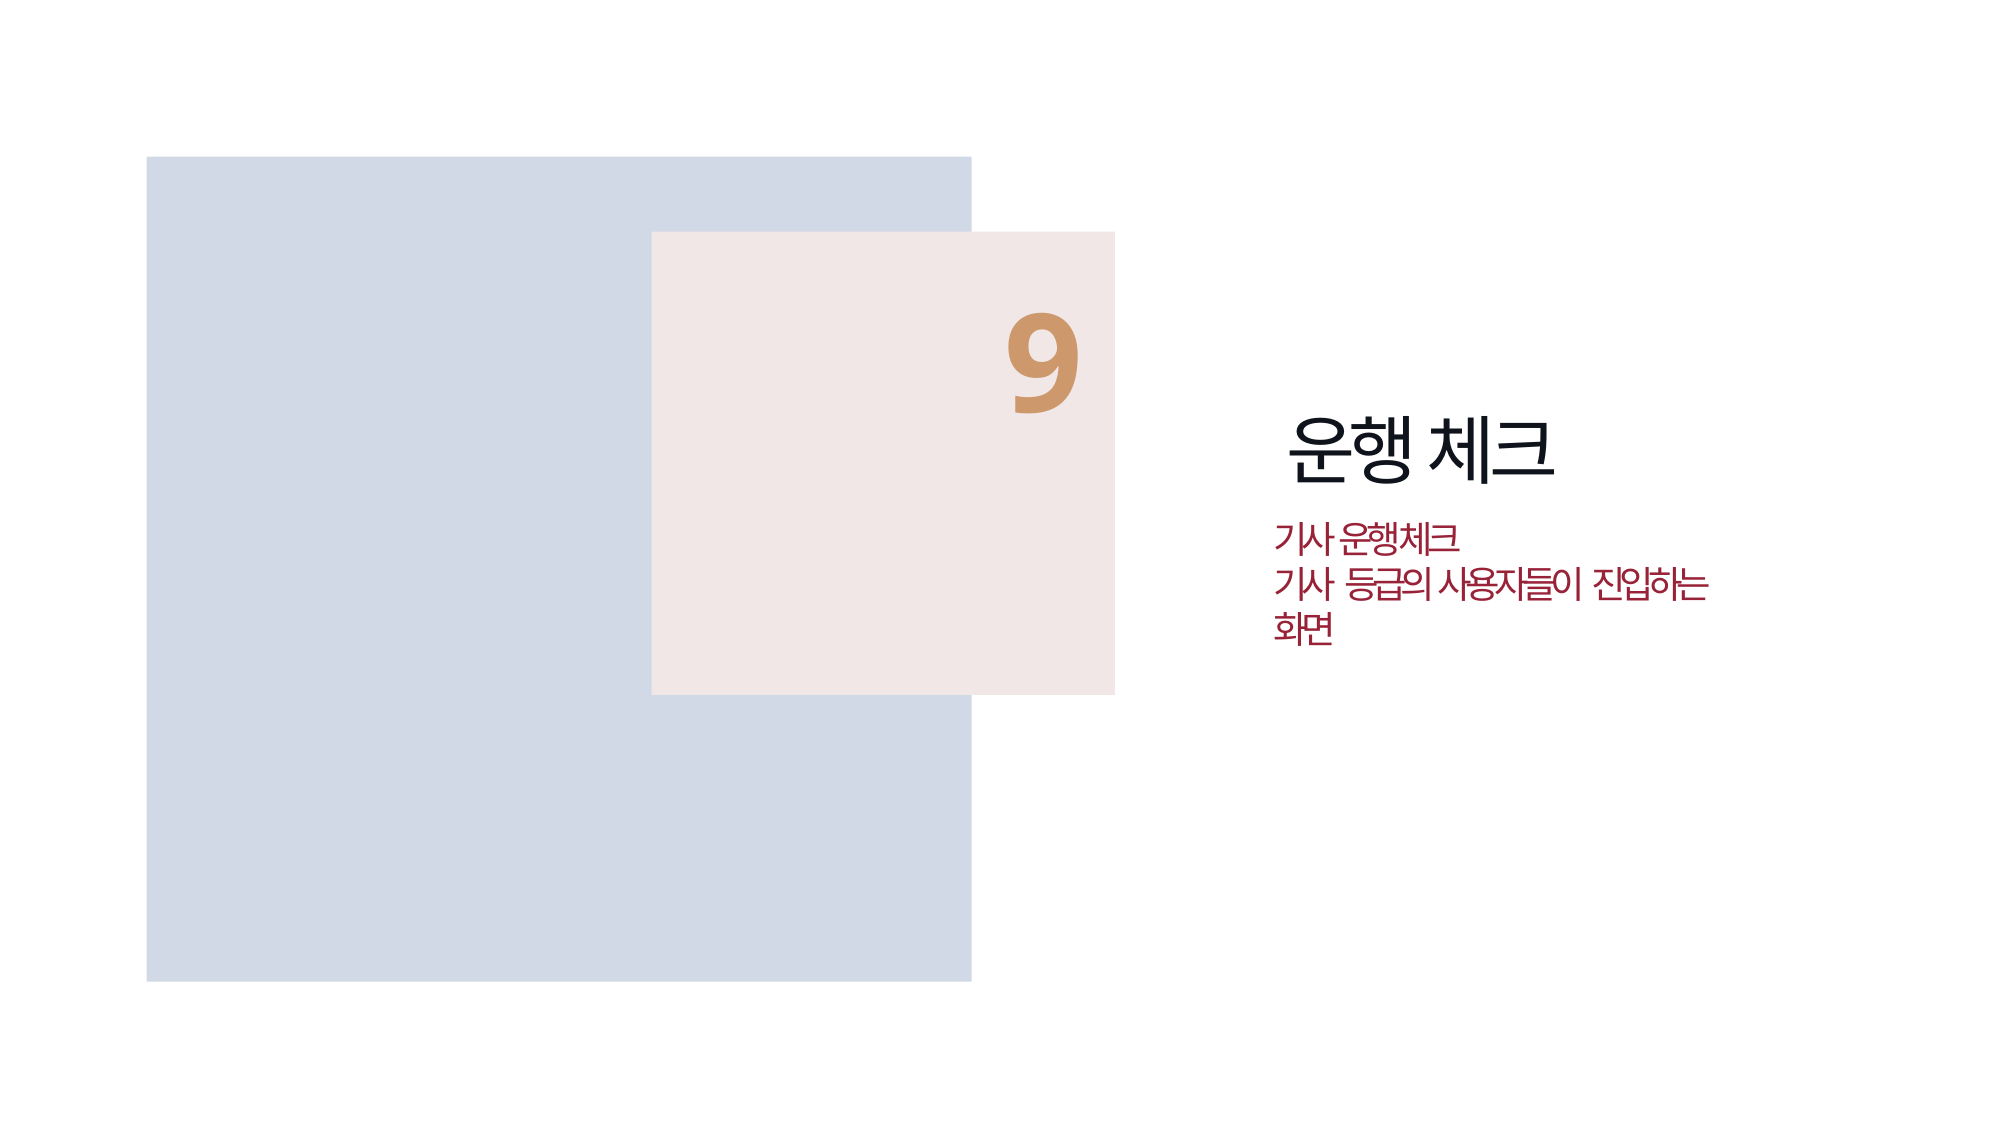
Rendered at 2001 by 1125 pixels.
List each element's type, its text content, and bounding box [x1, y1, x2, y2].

text_box 9 [989, 267, 1099, 448]
text_box [146, 156, 973, 983]
text_box 운행 체크 [1271, 396, 1574, 502]
text_box 기사 운행 체크 기사 등급의 사용자들이 진입하는 화면 [1258, 508, 1722, 659]
text_box [651, 231, 1116, 696]
